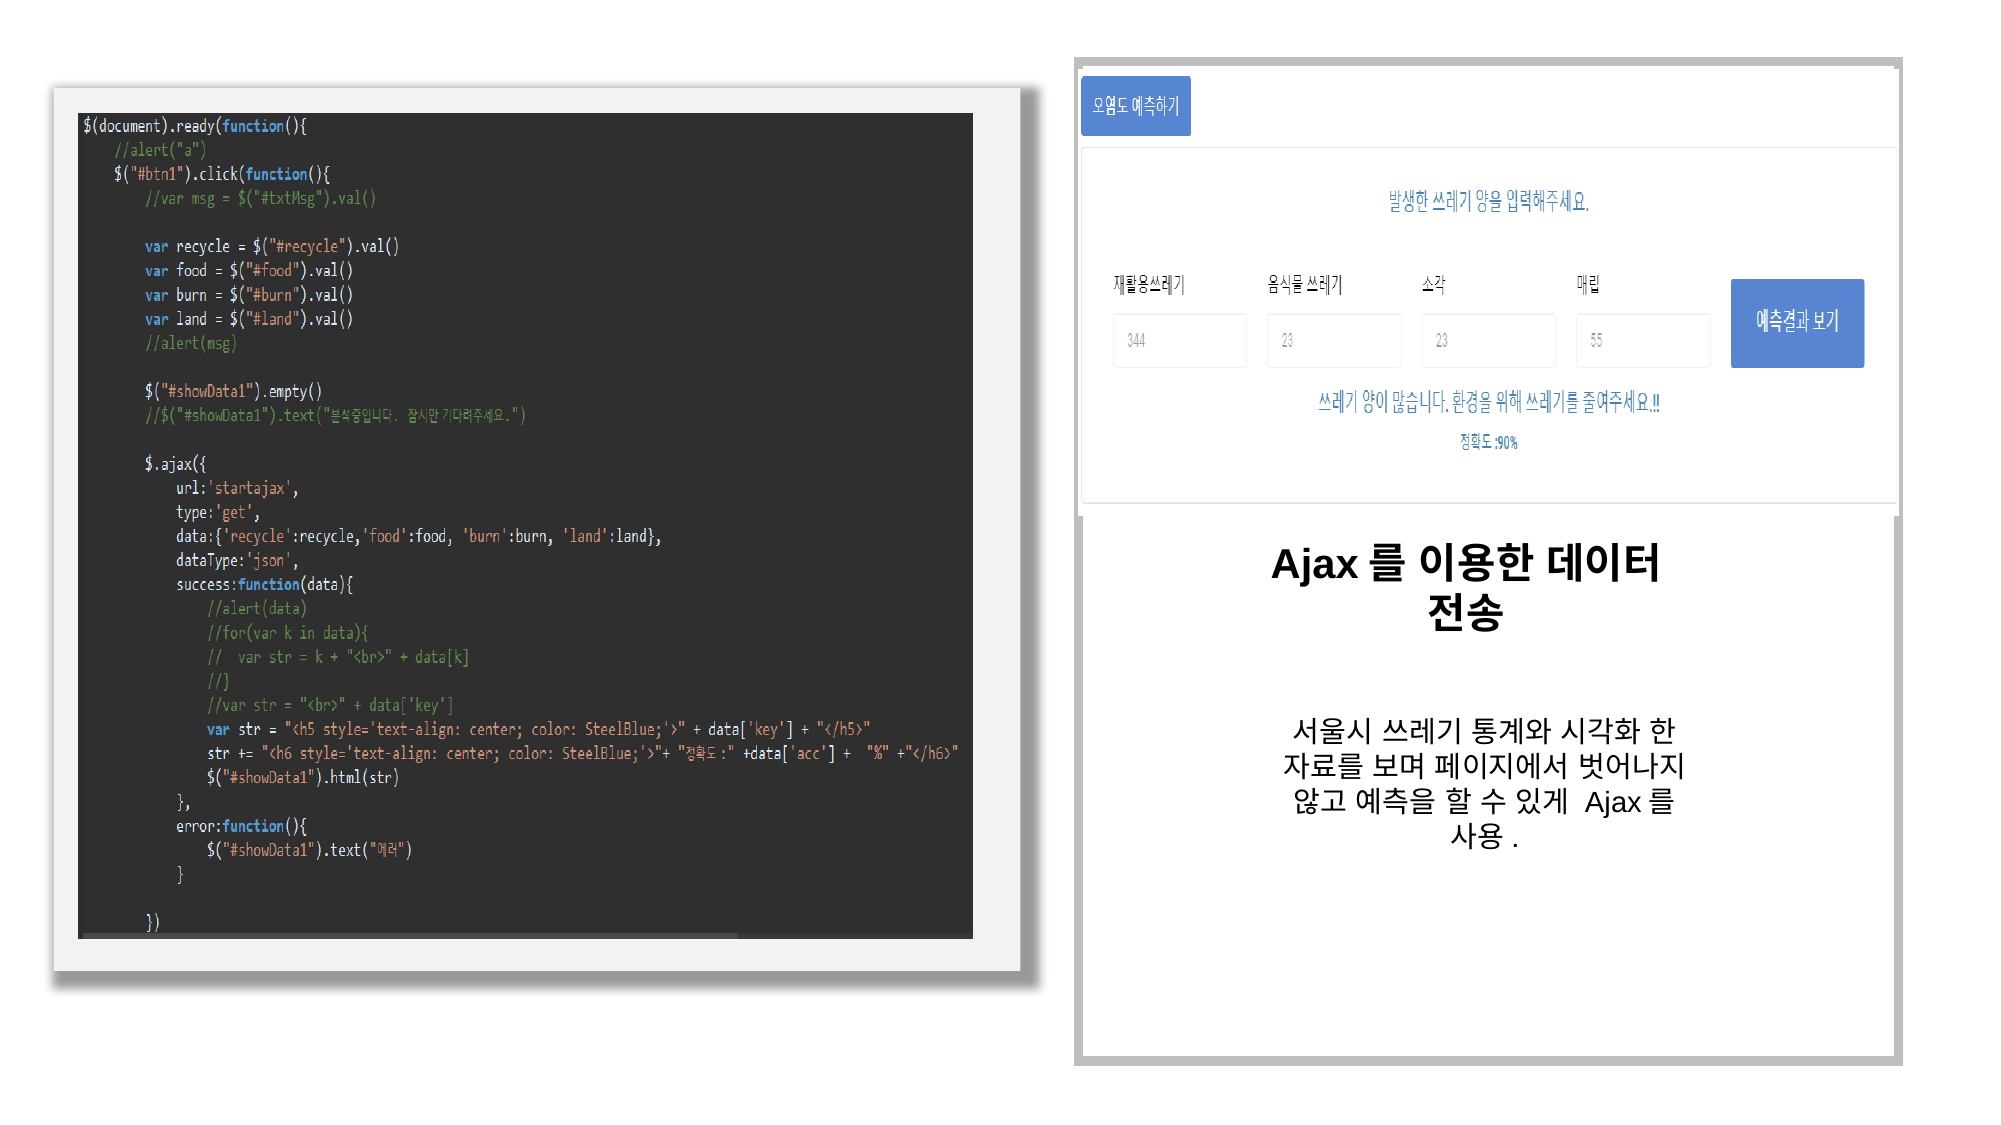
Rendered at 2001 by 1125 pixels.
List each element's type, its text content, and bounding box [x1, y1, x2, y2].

picture [78, 113, 973, 939]
text_box [1078, 61, 1899, 69]
text_box 서울시 쓰레기 통계와 시각화 한 자료를 보며 페이지에서 벗어나지 않고 예측을 할 수 있게 Ajax를 사용. [1258, 706, 1712, 861]
text_box [1078, 516, 1899, 1062]
picture [1078, 69, 1899, 516]
text_box [53, 87, 1021, 972]
text_box Ajax를 이용한 데이터 전송 [1221, 529, 1712, 645]
